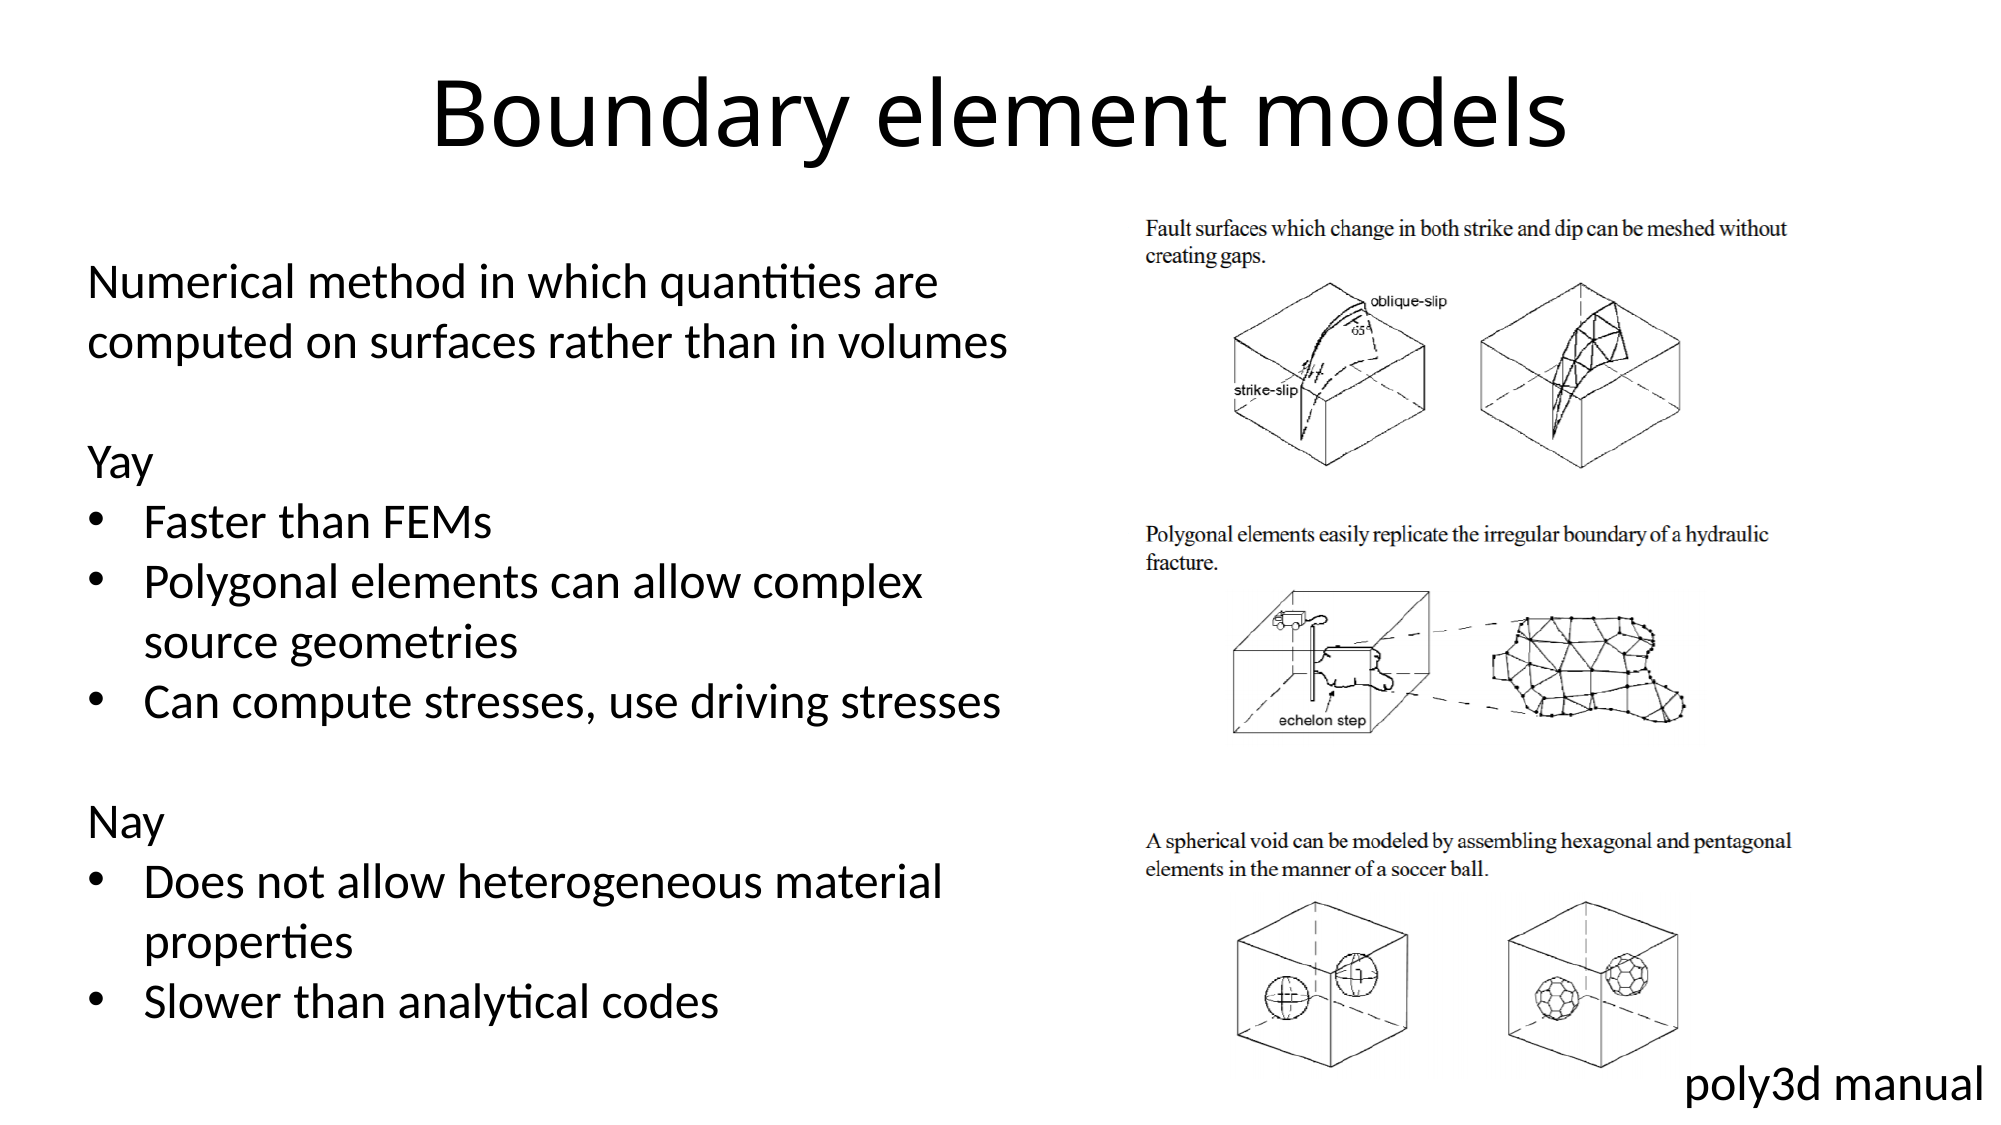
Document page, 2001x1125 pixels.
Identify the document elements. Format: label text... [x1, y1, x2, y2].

text_box Numerical method in which quantities are computed on surfaces rather than in volumes Yay Faster than FEMs Polygonal elements can allow complex source geometries Can compute stresses, use driving stresses Nay Does not allow heterogeneous material properties Slower than analytical codes [72, 240, 1028, 1036]
title Boundary element models [137, 59, 1863, 278]
text_box poly3d manual [1652, 1043, 2000, 1119]
picture [1128, 208, 1801, 1086]
